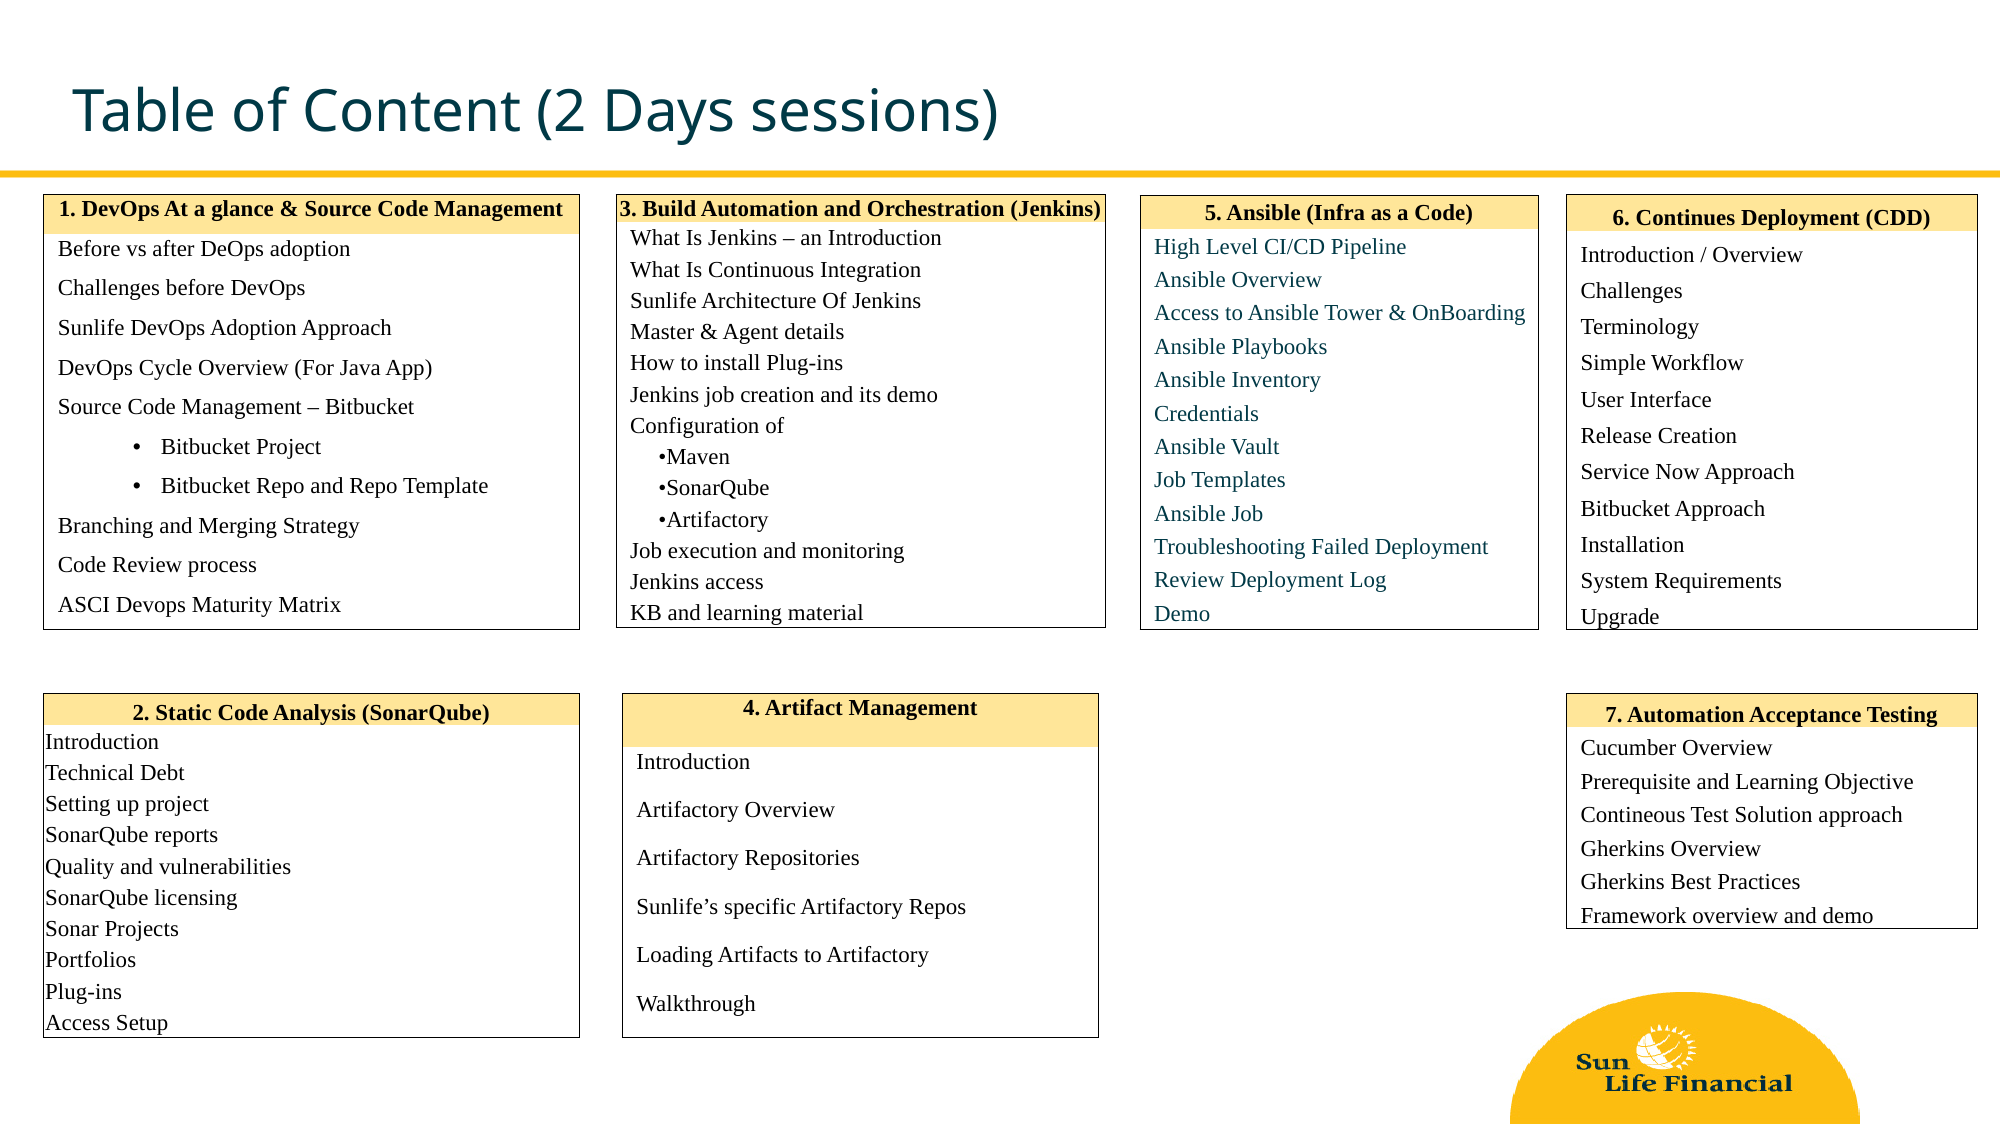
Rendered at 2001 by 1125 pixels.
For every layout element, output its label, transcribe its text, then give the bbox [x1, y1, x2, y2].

table_cell High Level CI/CD Pipeline [1141, 229, 1538, 262]
table_cell Job Templates [1141, 463, 1538, 496]
table_cell Ansible Playbooks [1141, 329, 1538, 362]
table_cell Demo [1141, 596, 1538, 629]
table_cell Walkthrough [623, 989, 1098, 1037]
table_cell Introduction / Overview [1567, 231, 1977, 267]
table_cell Service Now Approach [1567, 448, 1977, 485]
table_cell KB and learning material [617, 597, 1105, 627]
table_cell Artifactory Repositories [623, 844, 1098, 892]
table_header 6. Continues Deployment (CDD) [1567, 195, 1977, 231]
table_cell Sunlife’s specific Artifactory Repos [623, 892, 1098, 941]
table_cell Loading Artifacts to Artifactory [623, 941, 1098, 989]
table_cell Sunlife DevOps Adoption Approach [44, 313, 579, 353]
table_cell Source Code Management – Bitbucket [44, 392, 579, 432]
table_cell Before vs after DeOps adoption [44, 234, 579, 274]
table_cell Framework overview and demo [1567, 895, 1977, 928]
table_cell •Maven [617, 440, 1105, 472]
table_cell What Is Continuous Integration [617, 253, 1105, 284]
table_cell Review Deployment Log [1141, 563, 1538, 596]
table_cell Introduction [44, 725, 579, 756]
table_cell Simple Workflow [1567, 340, 1977, 376]
table_cell Ansible Vault [1141, 429, 1538, 463]
table_header 1. DevOps At a glance & Source Code Management [44, 195, 579, 234]
table_cell Release Creation [1567, 412, 1977, 448]
table_cell Upgrade [1567, 594, 1977, 629]
table_cell Ansible Inventory [1141, 362, 1538, 396]
table_cell Bitbucket Repo and Repo Template [44, 472, 579, 511]
table_cell Cucumber Overview [1567, 727, 1977, 761]
table_cell Installation [1567, 521, 1977, 557]
table_cell •SonarQube [617, 472, 1105, 503]
table_cell Sunlife Architecture Of Jenkins [617, 284, 1105, 315]
table_cell Access to Ansible Tower & OnBoarding [1141, 296, 1538, 329]
table_header 3. Build Automation and Orchestration (Jenkins) [617, 195, 1105, 222]
picture [0, 0, 2000, 1125]
table_cell Sonar Projects [44, 912, 579, 944]
table_header 2. Static Code Analysis (SonarQube) [44, 694, 579, 725]
text_box Table of Content (2 Days sessions) [57, 66, 1966, 151]
table_cell Bitbucket Project [44, 432, 579, 472]
table_cell How to install Plug-ins [617, 347, 1105, 378]
table_cell What Is Jenkins – an Introduction [617, 222, 1105, 253]
table_header 4. Artifact Management [623, 694, 1098, 747]
table_cell Gherkins Overview [1567, 828, 1977, 861]
table_header 5. Ansible (Infra as a Code) [1141, 196, 1538, 229]
table_cell Credentials [1141, 396, 1538, 429]
table_cell Introduction [623, 747, 1098, 796]
table_cell Terminology [1567, 303, 1977, 340]
table_cell Access Setup [44, 1006, 579, 1037]
table_cell Job execution and monitoring [617, 534, 1105, 565]
table_cell Ansible Overview [1141, 262, 1538, 296]
table_cell Challenges [1567, 267, 1977, 303]
table_cell User Interface [1567, 376, 1977, 412]
table_cell Prerequisite and Learning Objective [1567, 761, 1977, 794]
table_cell Gherkins Best Practices [1567, 861, 1977, 895]
table_cell Challenges before DevOps [44, 274, 579, 313]
table_header 7. Automation Acceptance Testing [1567, 694, 1977, 727]
table_cell Artifactory Overview [623, 796, 1098, 844]
table_cell Branching and Merging Strategy [44, 511, 579, 551]
table_cell Technical Debt [44, 756, 579, 788]
table_cell Configuration of [617, 409, 1105, 440]
table_cell •Artifactory [617, 503, 1105, 534]
table_cell Quality and vulnerabilities [44, 850, 579, 881]
table_cell Setting up project [44, 788, 579, 819]
table_cell Master & Agent details [617, 315, 1105, 347]
table_cell Portfolios [44, 944, 579, 975]
table_cell DevOps Cycle Overview (For Java App) [44, 353, 579, 392]
table_cell Jenkins job creation and its demo [617, 378, 1105, 409]
table_cell Ansible Job [1141, 496, 1538, 529]
table_cell SonarQube licensing [44, 881, 579, 912]
table_cell Bitbucket Approach [1567, 485, 1977, 521]
table_cell Jenkins access [617, 565, 1105, 597]
table_cell Plug-ins [44, 975, 579, 1006]
table_cell Code Review process [44, 551, 579, 590]
table_cell Contineous Test Solution approach [1567, 794, 1977, 828]
table_cell Troubleshooting Failed Deployment [1141, 529, 1538, 563]
table_cell System Requirements [1567, 557, 1977, 594]
table_cell SonarQube reports [44, 819, 579, 850]
table_cell ASCI Devops Maturity Matrix [44, 590, 579, 629]
